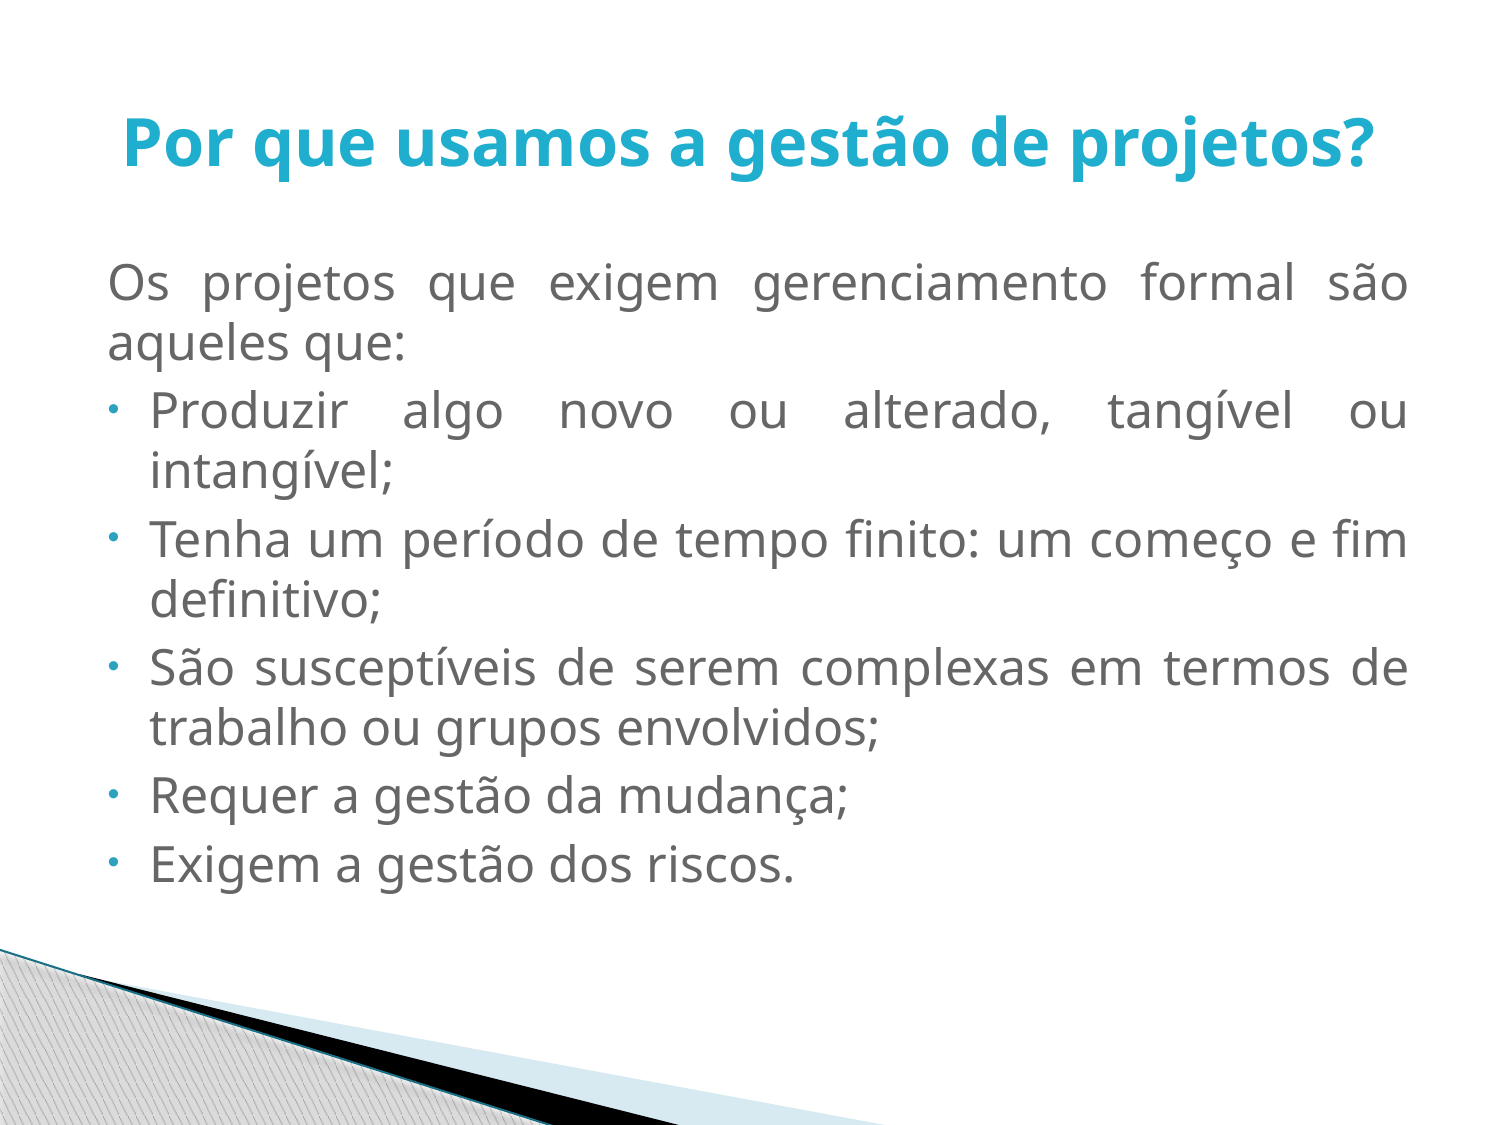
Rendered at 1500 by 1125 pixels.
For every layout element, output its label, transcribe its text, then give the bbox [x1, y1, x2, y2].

list Os projetos que exigem gerenciamento formal são aqueles que: Produzir algo novo ou alterado, tangível ou intangível; Tenha um período de tempo finito: um começo e fim definitivo; São susceptíveis de serem complexas em termos de trabalho ou grupos envolvidos; Requer a gestão da mudança; Exigem a gestão dos riscos. [75, 243, 1425, 986]
title Por que usamos a gestão de projetos? [73, 45, 1424, 234]
